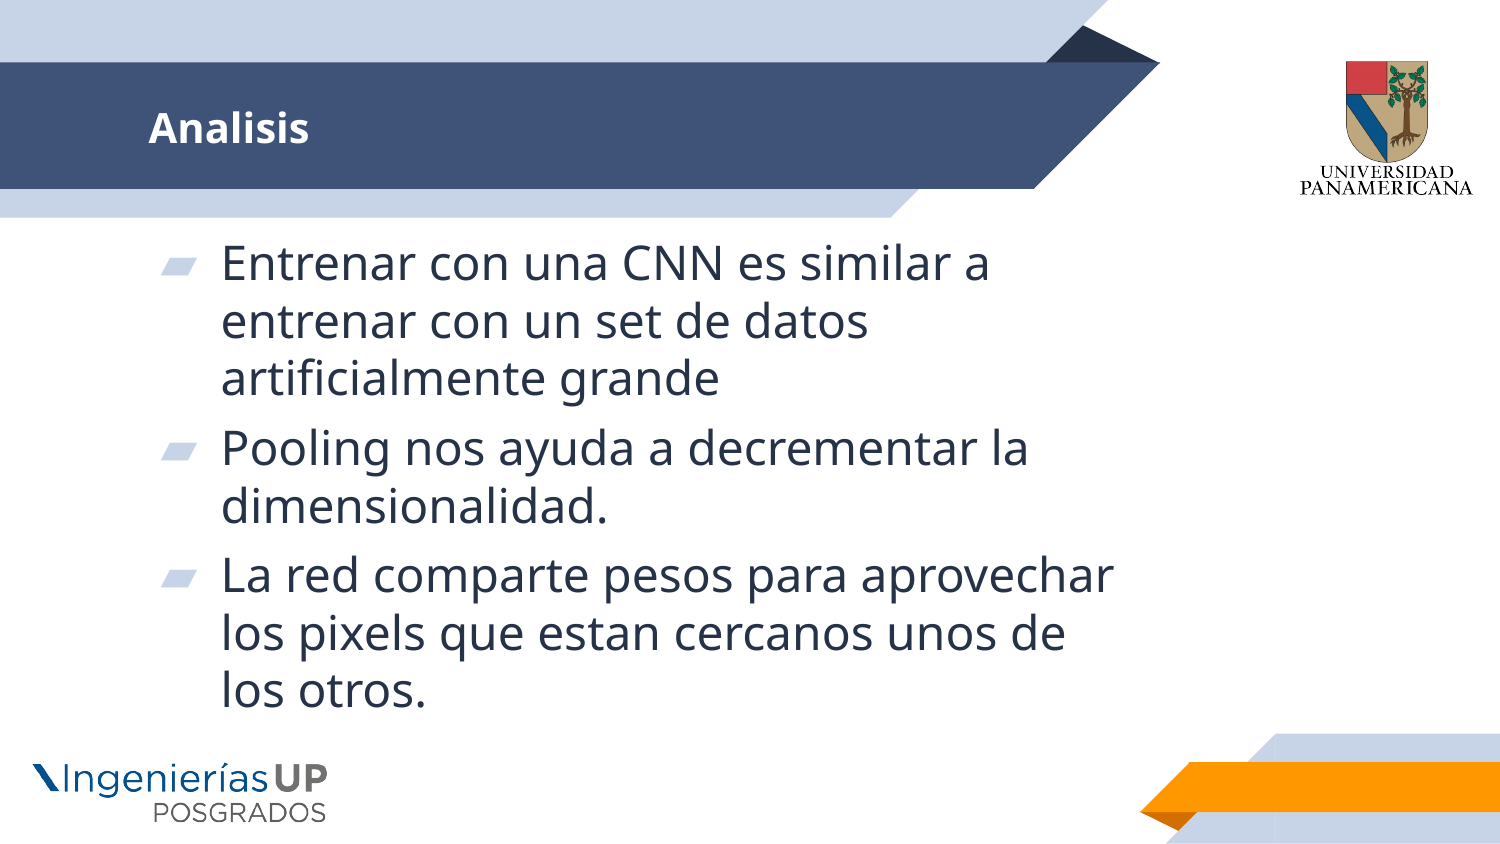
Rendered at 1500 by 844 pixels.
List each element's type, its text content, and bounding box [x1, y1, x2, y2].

title Analisis [133, 64, 1035, 190]
picture [1286, 44, 1490, 210]
picture [15, 737, 344, 844]
list Entrenar con una CNN es similar a entrenar con un set de datos artificialmente grande Pooling nos ayuda a decrementar la dimensionalidad. La red comparte pesos para aprovechar los pixels que estan cercanos unos de los otros. [133, 217, 1140, 734]
